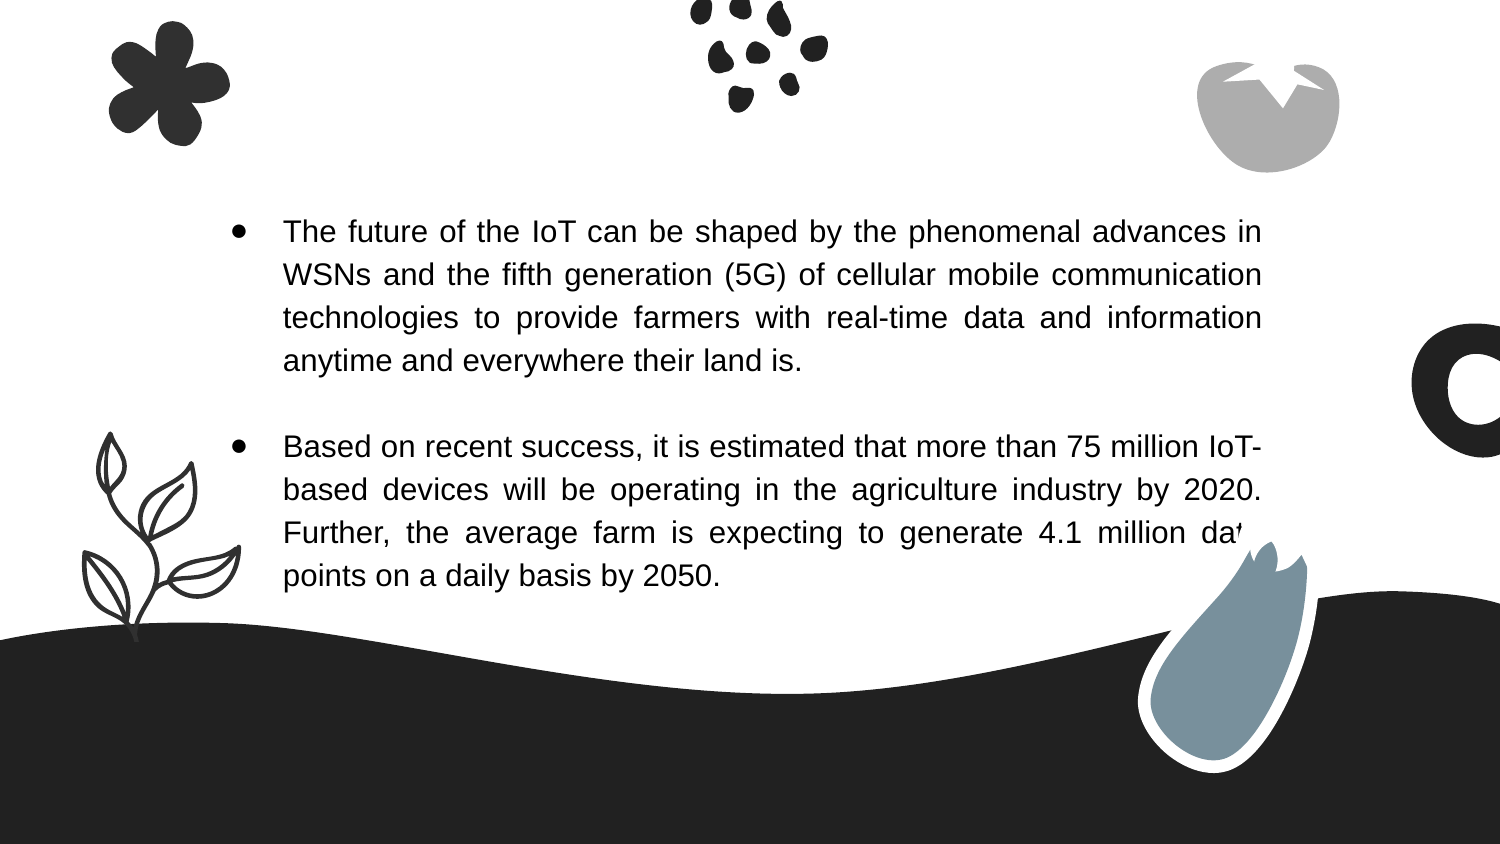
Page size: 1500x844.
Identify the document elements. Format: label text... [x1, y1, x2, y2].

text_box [1177, 23, 1357, 191]
subtitle The future of the IoT can be shaped by the phenomenal advances in WSNs and the fifth generation (5G) of cellular mobile communication technologies to provide farmers with real-time data and information anytime and everywhere their land is. Based on recent success, it is estimated that more than 75 million IoT-based devices will be operating in the agriculture industry by 2020. Further, the average farm is expecting to generate 4.1 million data points on a daily basis by 2050. [192, 190, 1283, 574]
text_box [1101, 556, 1408, 704]
